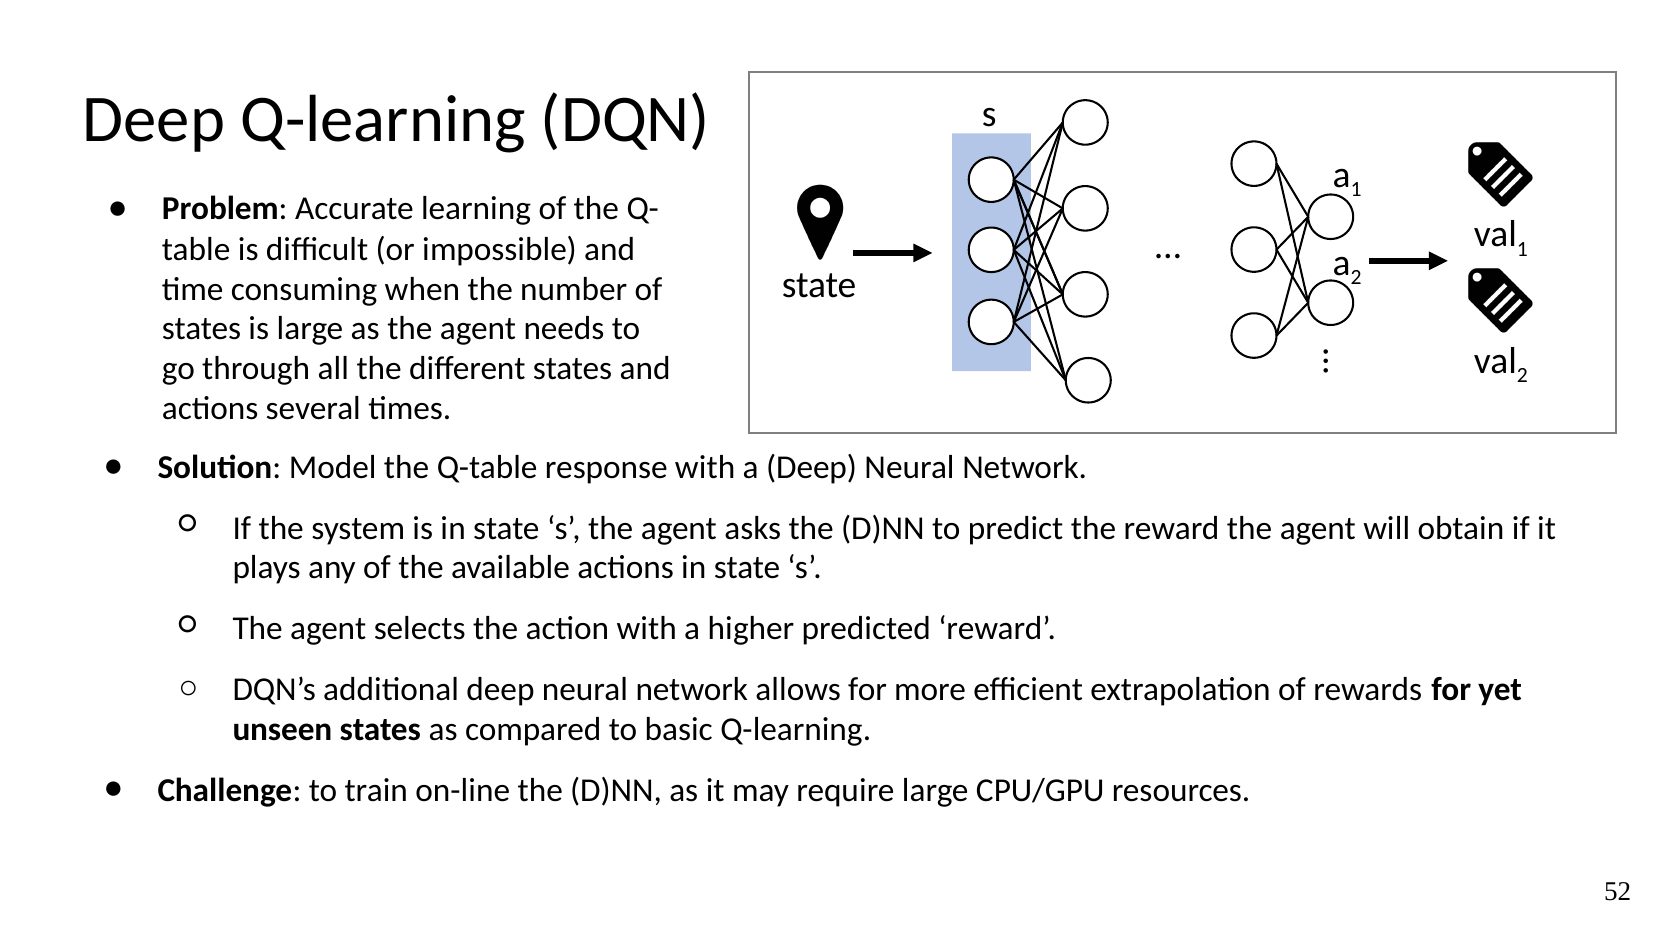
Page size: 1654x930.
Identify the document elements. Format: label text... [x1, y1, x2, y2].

text_box Solution: Model the Q-table response with a (Deep) Neural Network. If the system is in state ‘s’, the agent asks the (D)NN to predict the reward the agent will obtain if it plays any of the available actions in state ‘s’. The agent selects the action with a higher predicted ‘reward’. DQN’s additional deep neural network allows for more efficient extrapolation of rewards for yet unseen states as compared to basic Q-learning. Challenge: to train on-line the (D)NN, as it may require large CPU/GPU resources. [82, 445, 1616, 897]
picture [767, 169, 873, 275]
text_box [1013, 122, 1063, 323]
slide_number ‹#› [1546, 858, 1647, 930]
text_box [1276, 302, 1309, 336]
picture [1446, 120, 1552, 226]
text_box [1013, 330, 1066, 381]
text_box [749, 71, 1616, 433]
text_box Problem: Accurate learning of the Q-table is difficult (or impossible) and time consuming when the number of states is large as the agent needs to go through all the different states and actions several times. [71, 171, 695, 442]
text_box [1276, 163, 1309, 249]
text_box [1276, 249, 1309, 302]
text_box Deep Q-learning (DQN) [82, 37, 1571, 193]
picture [1446, 246, 1552, 352]
